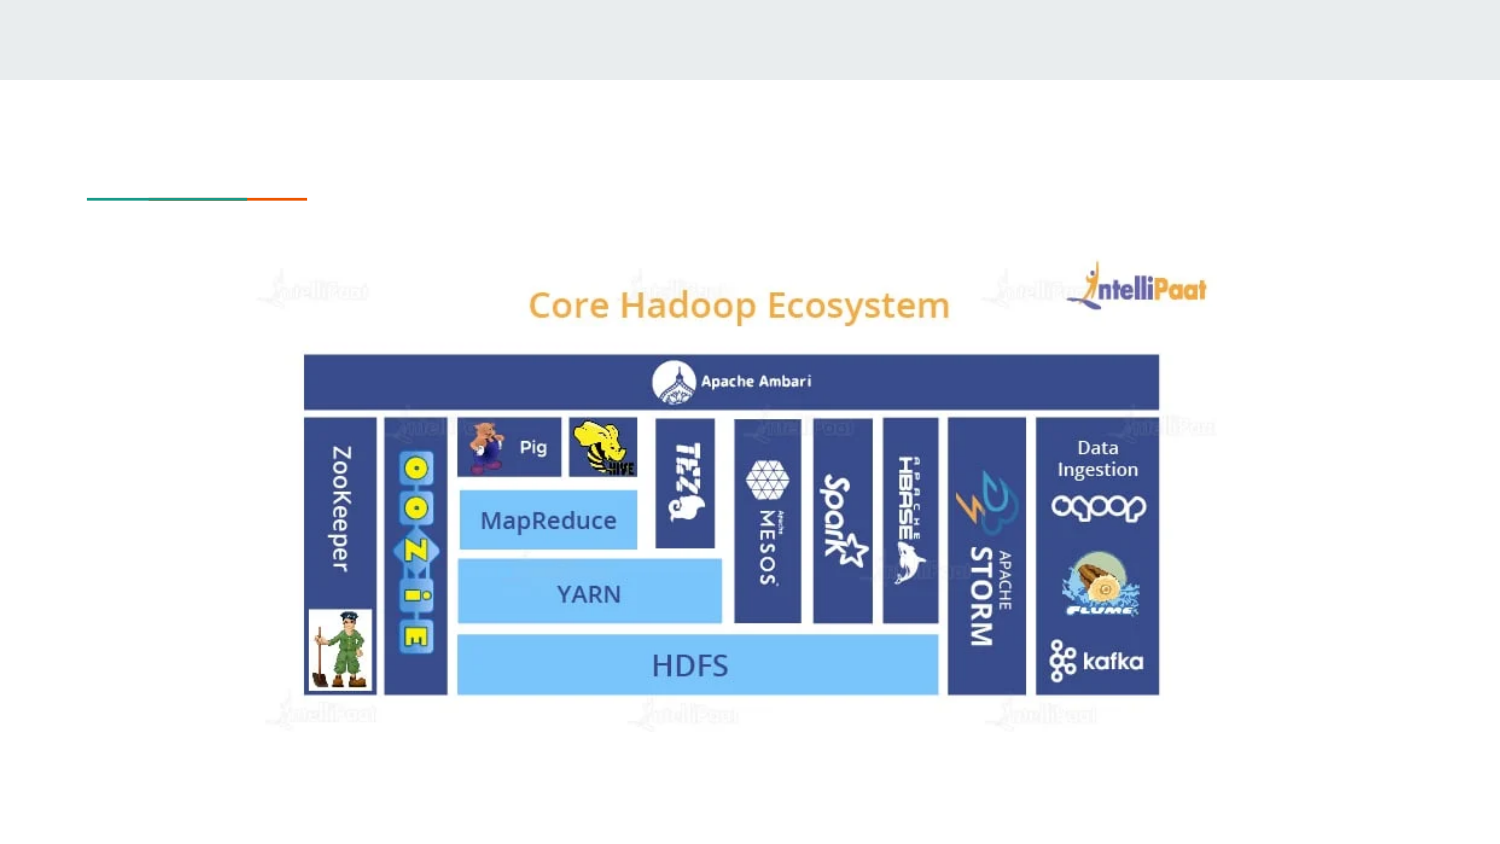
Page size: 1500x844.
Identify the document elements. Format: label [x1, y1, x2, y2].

picture [251, 249, 1218, 733]
